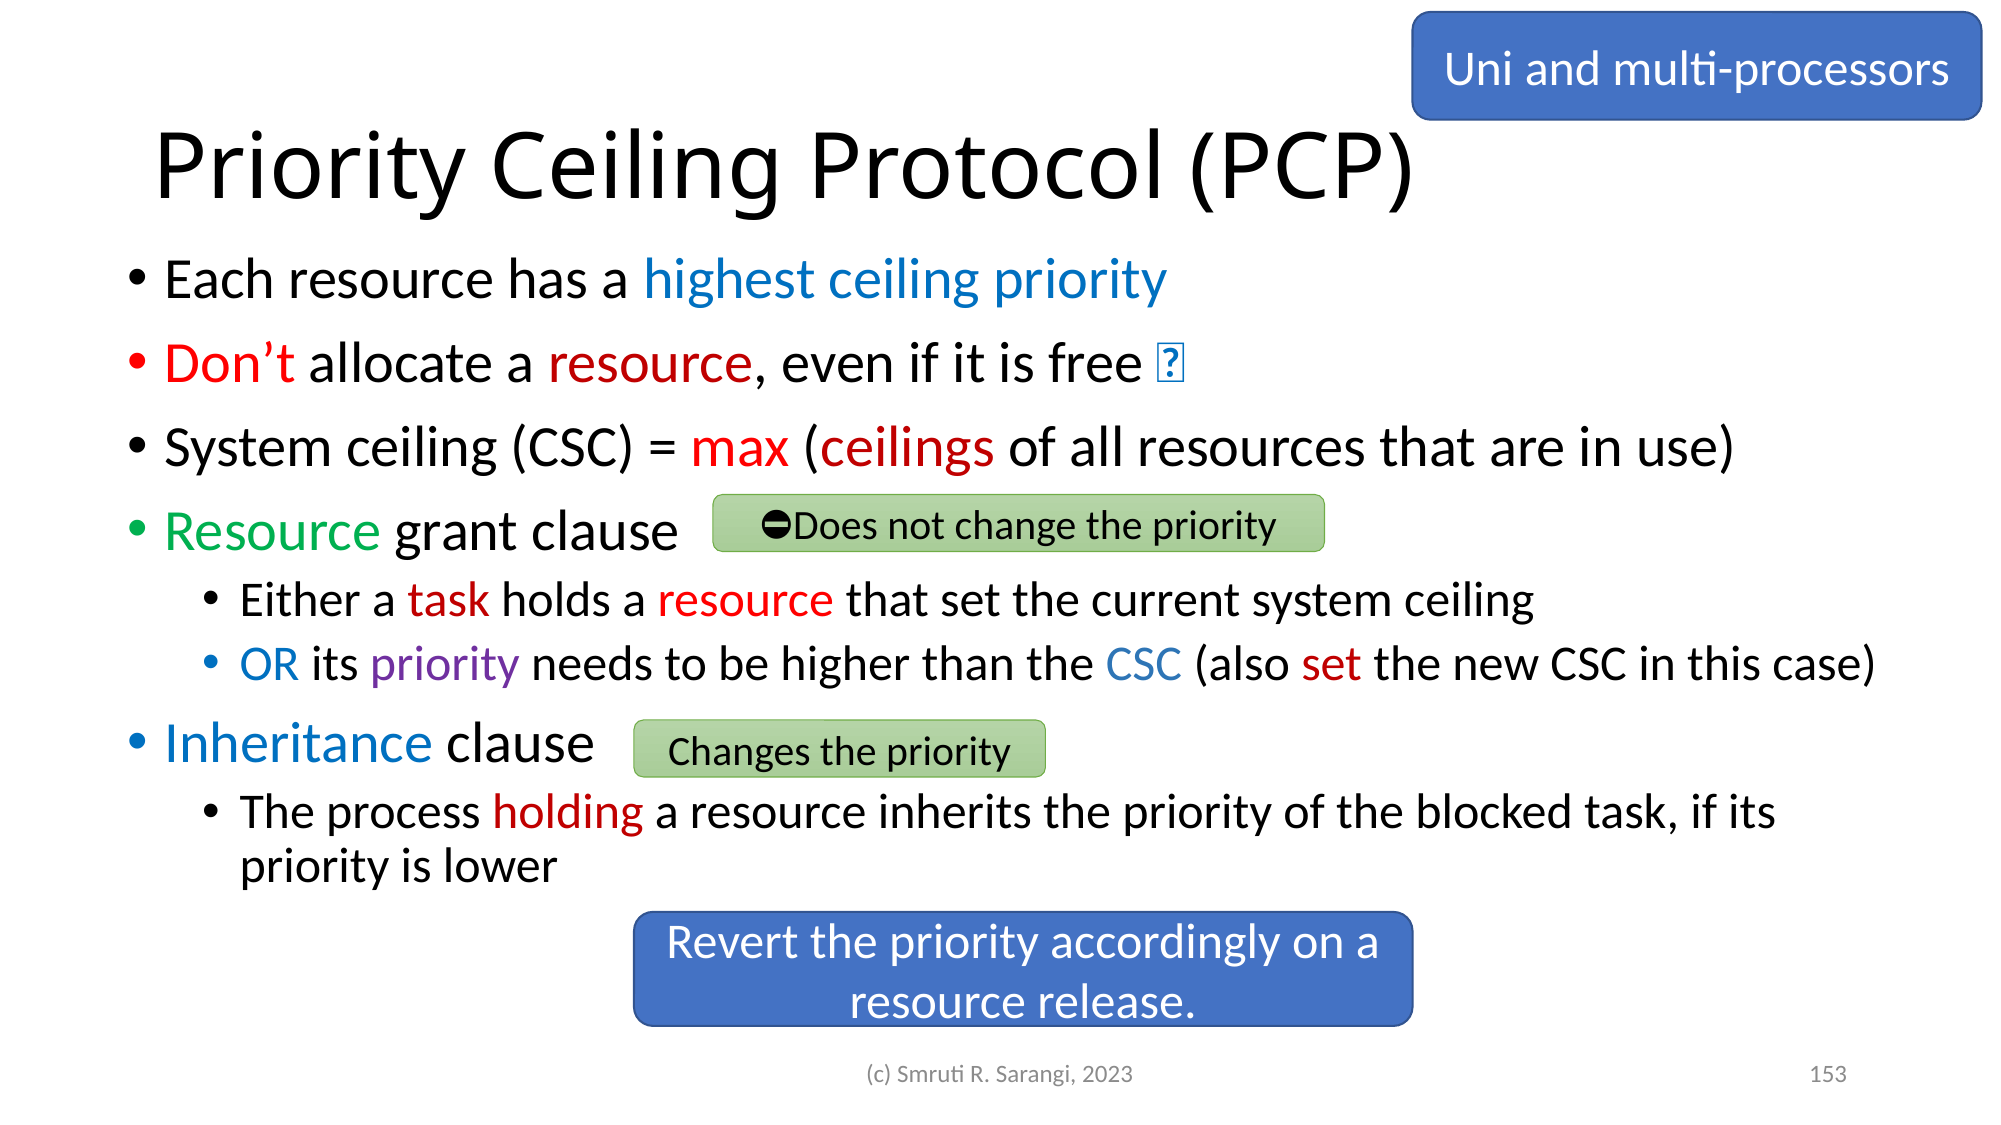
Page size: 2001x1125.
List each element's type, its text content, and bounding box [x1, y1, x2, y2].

list Each resource has a highest ceiling priority Don’t allocate a resource, even if it is free 🤚 System ceiling (CSC) = max (ceilings of all resources that are in use) Resource grant clause Either a task holds a resource that set the current system ceiling OR its priority needs to be higher than the CSC (also set the new CSC in this case) Inheritance clause The process holding a resource inherits the priority of the blocked task, if its priority is lower [112, 241, 1919, 955]
slide_number 153 [1412, 1042, 1863, 1103]
text_box Changes the priority [633, 719, 1046, 778]
text_box Uni and multi-processors [1411, 10, 1983, 121]
footer (c) Smruti R. Sarangi, 2023 [662, 1042, 1338, 1103]
text_box Revert the priority accordingly on a resource release. [632, 910, 1414, 1027]
title Priority Ceiling Protocol (PCP) [137, 59, 1863, 241]
text_box ⛔Does not change the priority [712, 493, 1326, 553]
